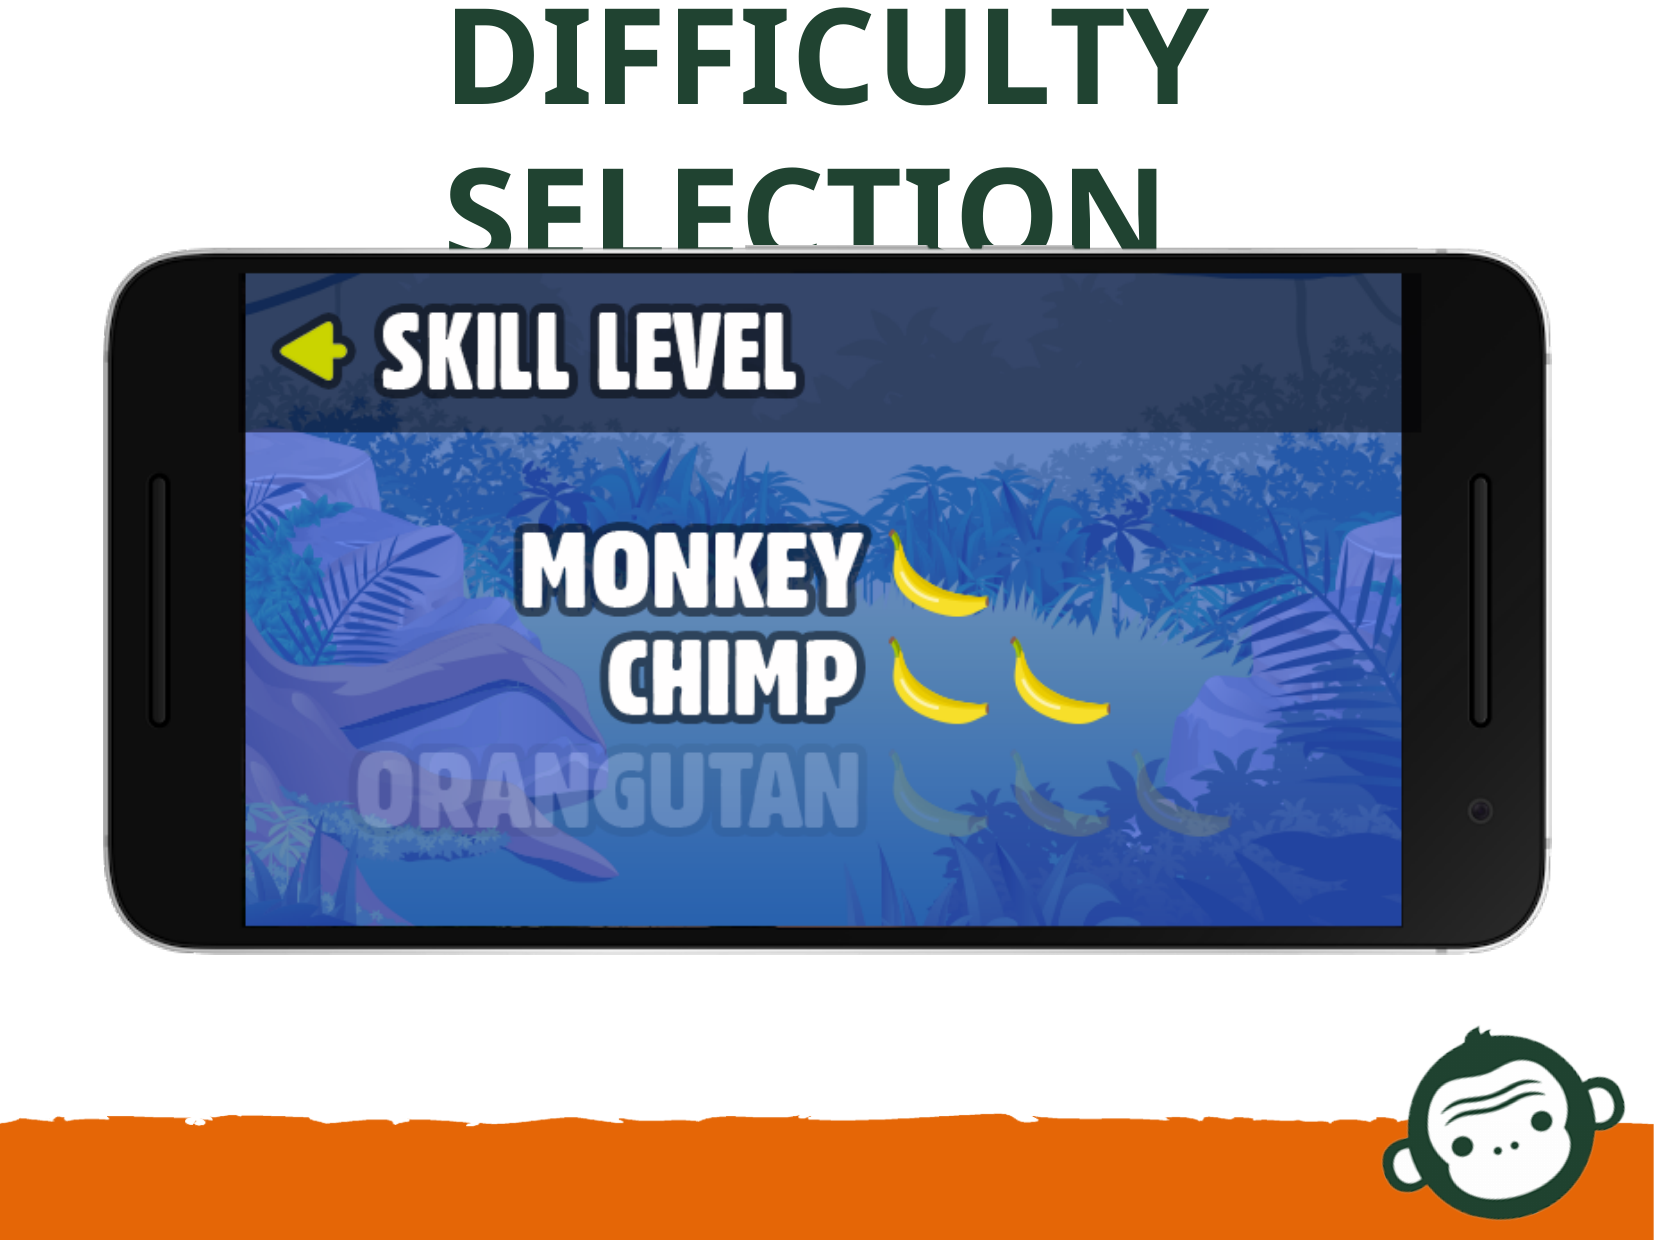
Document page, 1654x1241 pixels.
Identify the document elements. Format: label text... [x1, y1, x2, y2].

picture [0, 984, 1654, 1241]
title DIFFICULTY SELECTION [82, 65, 1571, 196]
picture [102, 245, 1552, 955]
